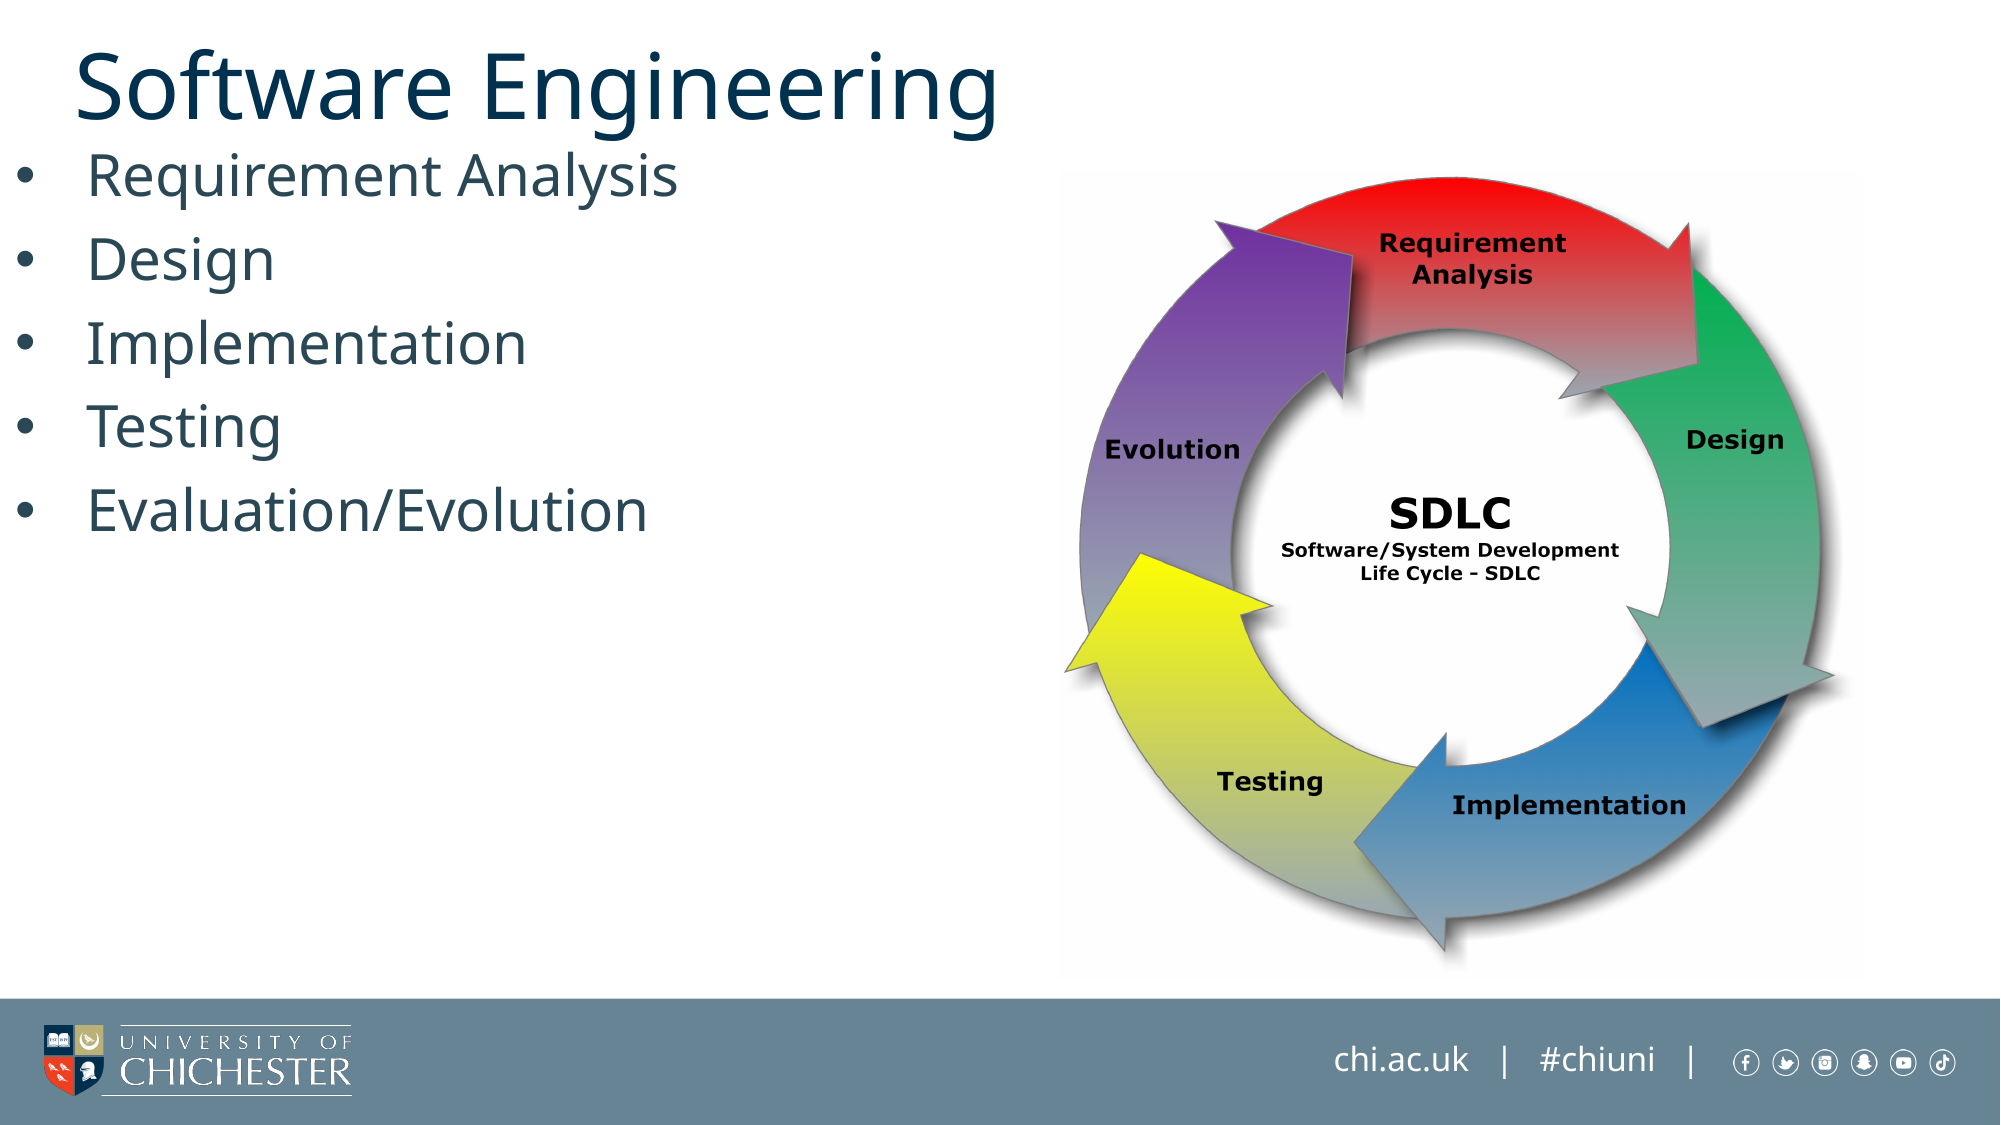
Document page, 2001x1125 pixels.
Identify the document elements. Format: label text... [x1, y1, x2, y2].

picture [44, 1025, 352, 1096]
title Software Engineering [59, 30, 1863, 150]
picture [1733, 1049, 1956, 1076]
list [1058, 170, 1863, 980]
list Requirement Analysis Design Implementation Testing Evaluation/Evolution [0, 139, 932, 577]
